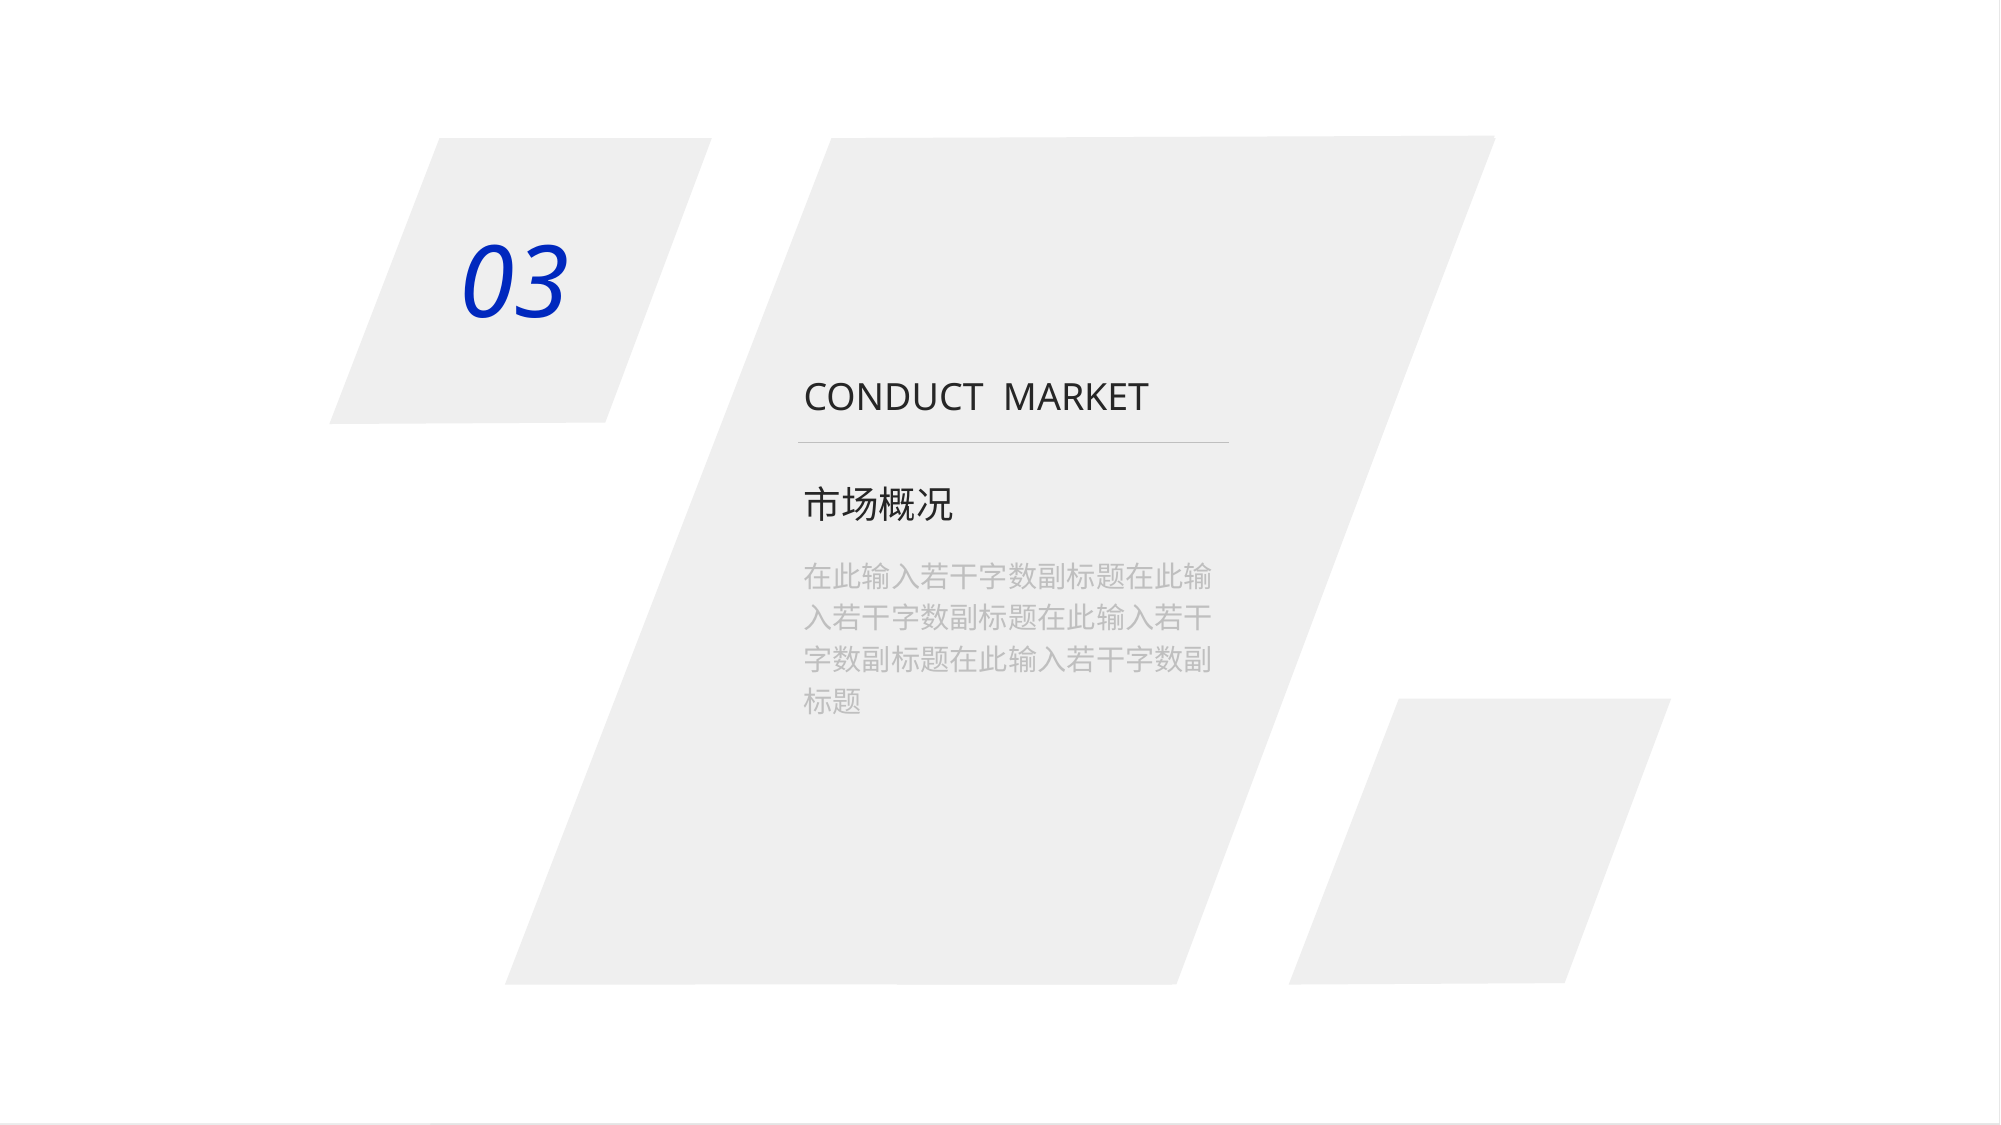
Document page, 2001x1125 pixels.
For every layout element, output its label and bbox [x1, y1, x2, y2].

text_box [788, 356, 1247, 769]
text_box [329, 135, 1672, 985]
text_box [0, 0, 2000, 1124]
